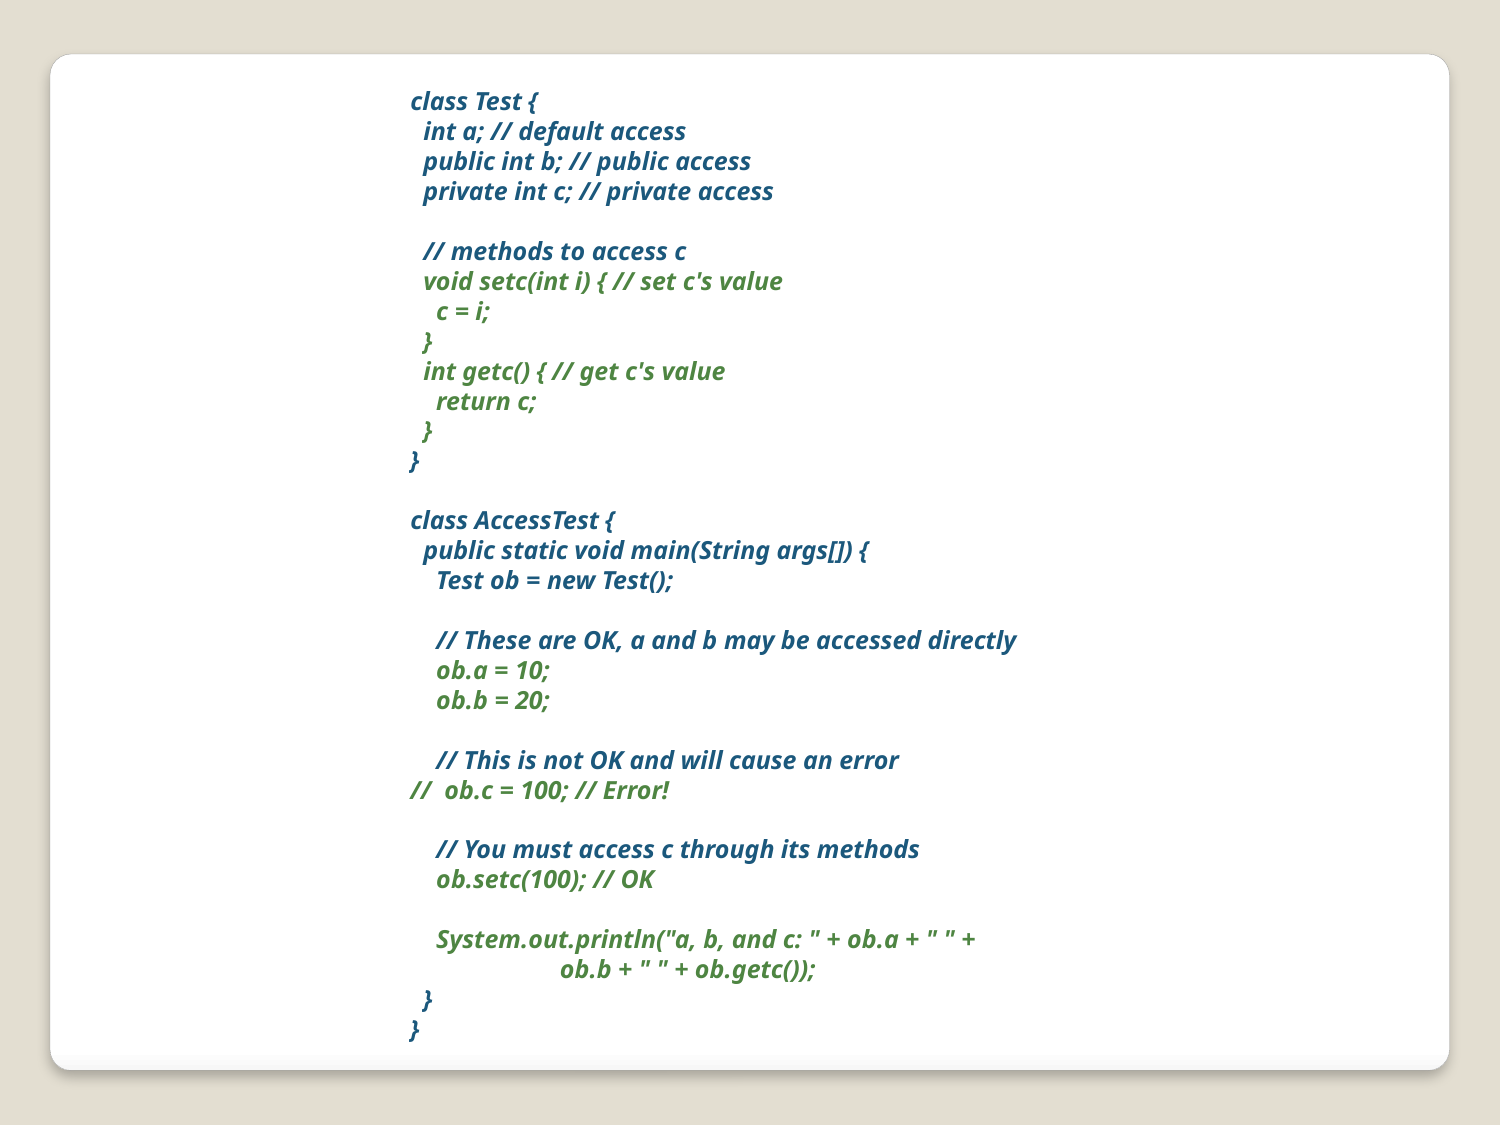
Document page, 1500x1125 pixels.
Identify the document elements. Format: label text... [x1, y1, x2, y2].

text_box class Test { int a; // default access public int b; // public access private int c; // private access // methods to access c void setc(int i) { // set c's value c = i; } int getc() { // get c's value return c; } } class AccessTest { public static void main(String args[]) { Test ob = new Test(); // These are OK, a and b may be accessed directly ob.a = 10; ob.b = 20; // This is not OK and will cause an error // ob.c = 100; // Error! // You must access c through its methods ob.setc(100); // OK System.out.println("a, b, and c: " + ob.a + " " + ob.b + " " + ob.getc()); } } [395, 78, 1270, 1051]
